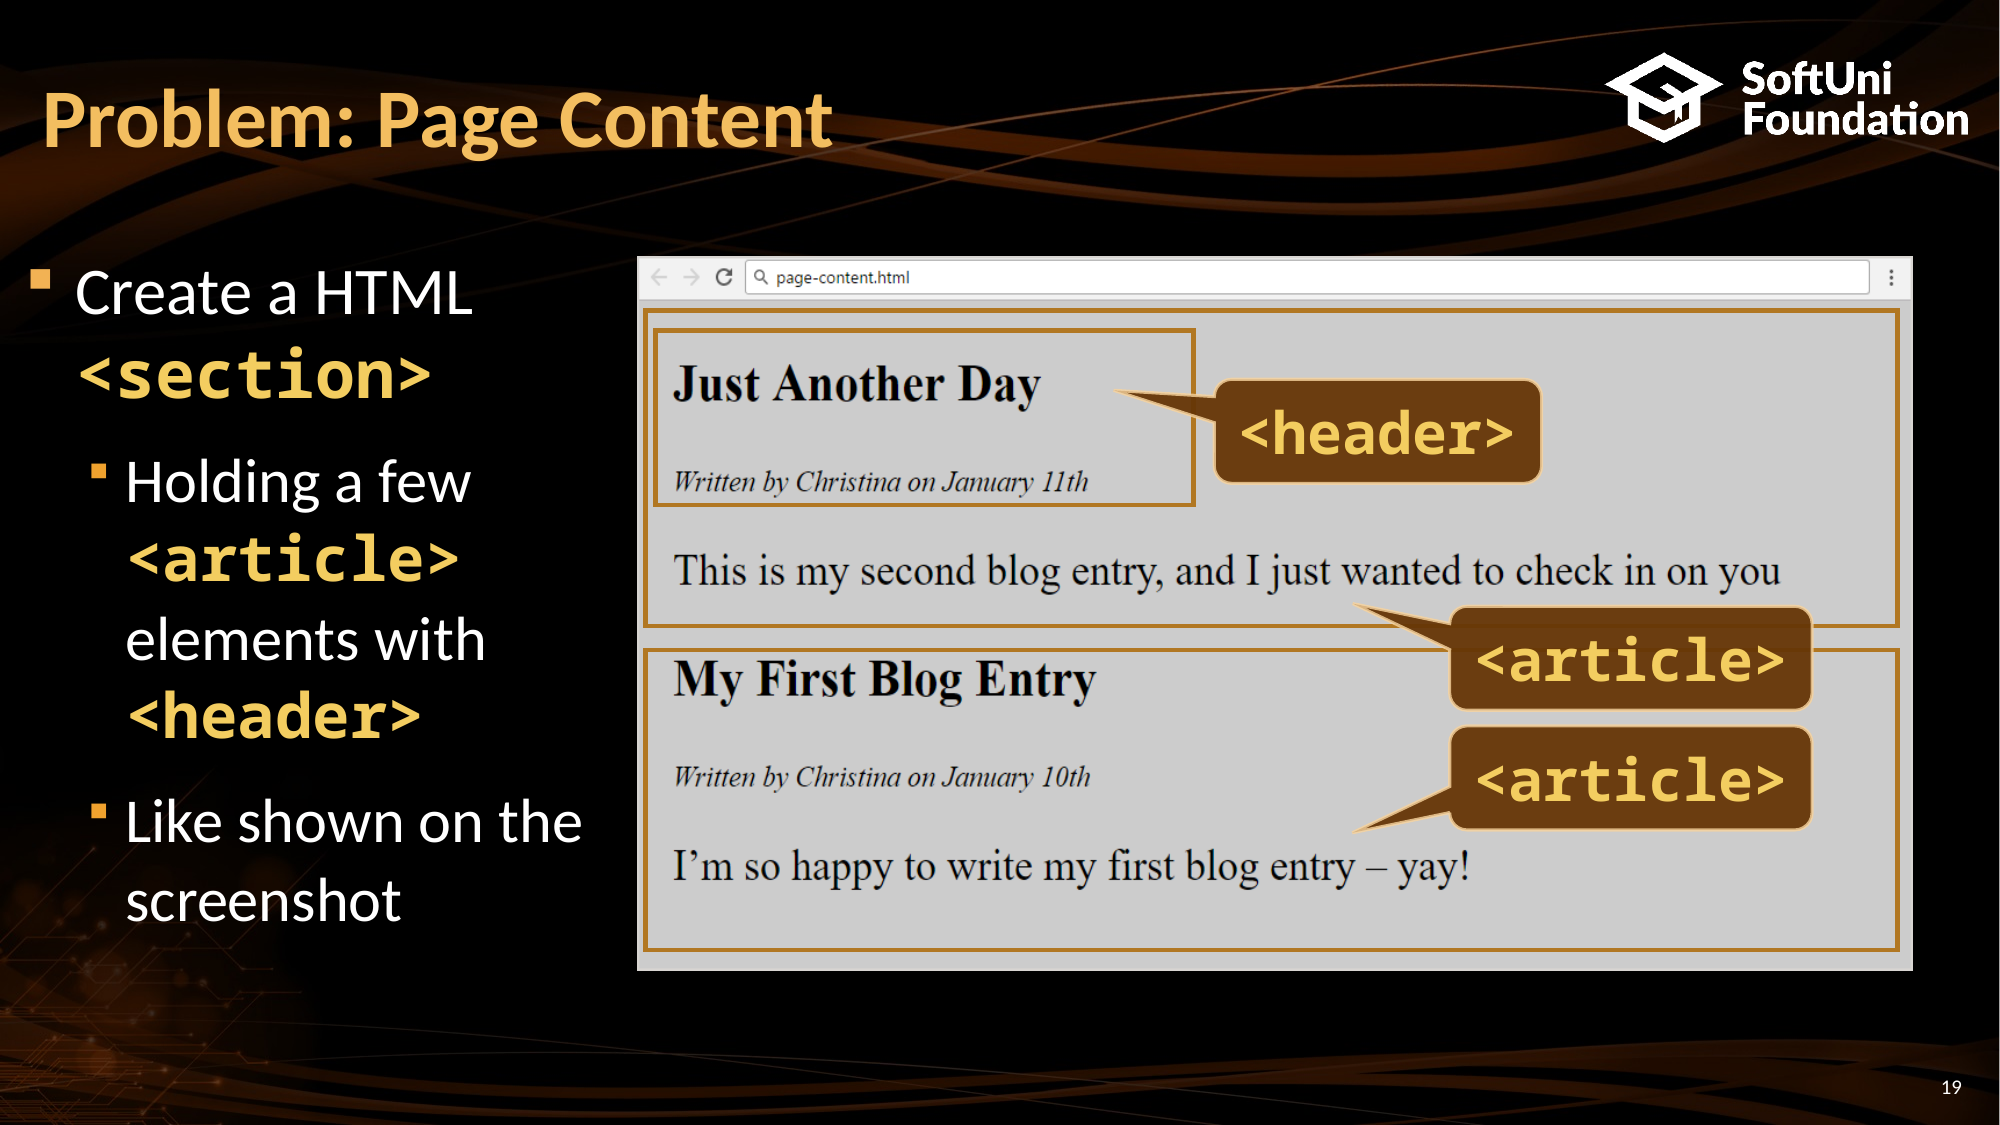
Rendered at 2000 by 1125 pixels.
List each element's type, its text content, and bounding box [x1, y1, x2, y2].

slide_number 19 [1897, 1070, 1968, 1103]
title Problem: Page Content [24, 29, 1596, 212]
picture [0, 0, 2000, 1125]
list Create a HTML <section> Holding a few <article> elements with <header> Like shown on the screenshot [7, 237, 672, 1125]
